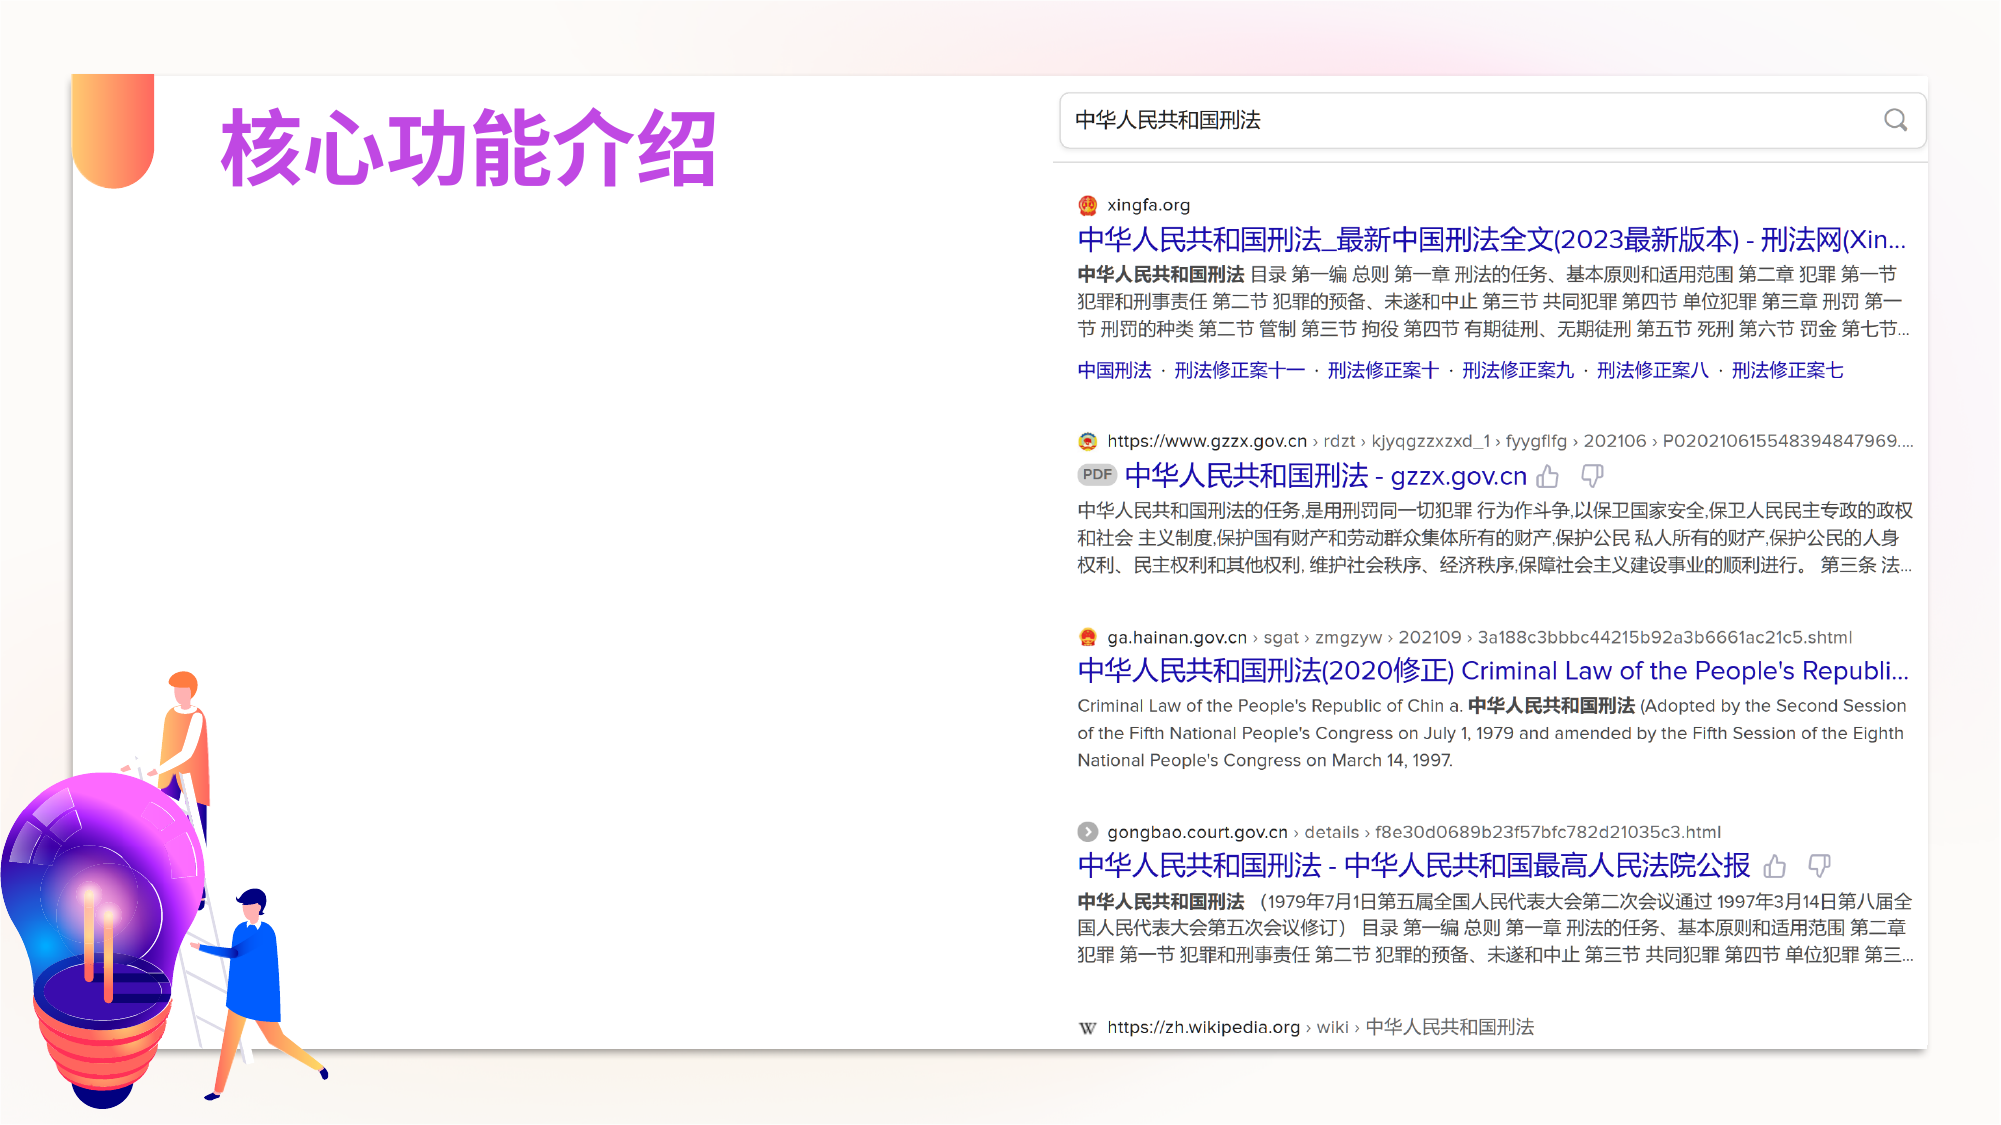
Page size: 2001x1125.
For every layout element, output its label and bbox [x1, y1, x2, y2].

picture [0, 0, 2000, 1125]
text_box [71, 74, 1928, 1050]
text_box [0, 671, 329, 1109]
